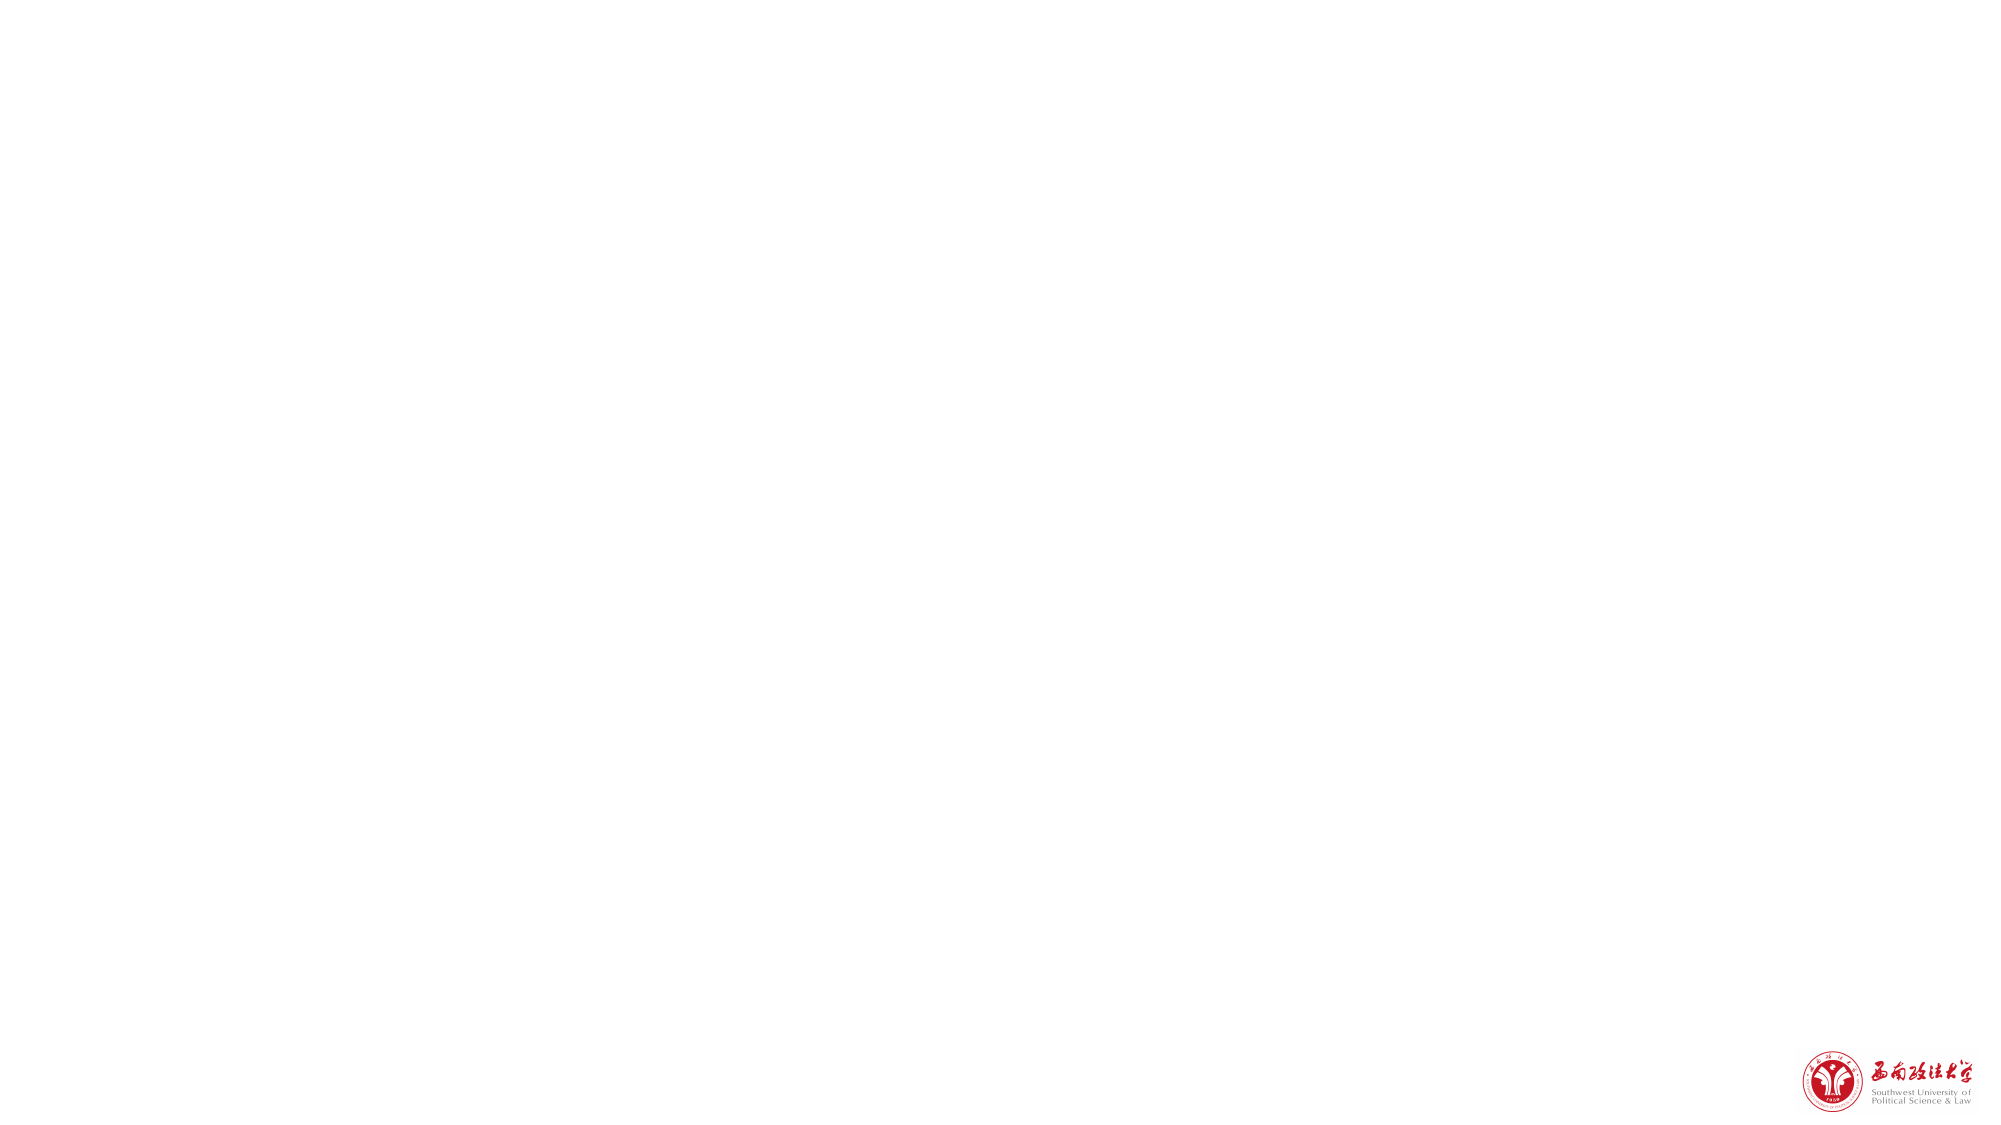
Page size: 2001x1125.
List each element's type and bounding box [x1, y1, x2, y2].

picture [1795, 1048, 1978, 1116]
